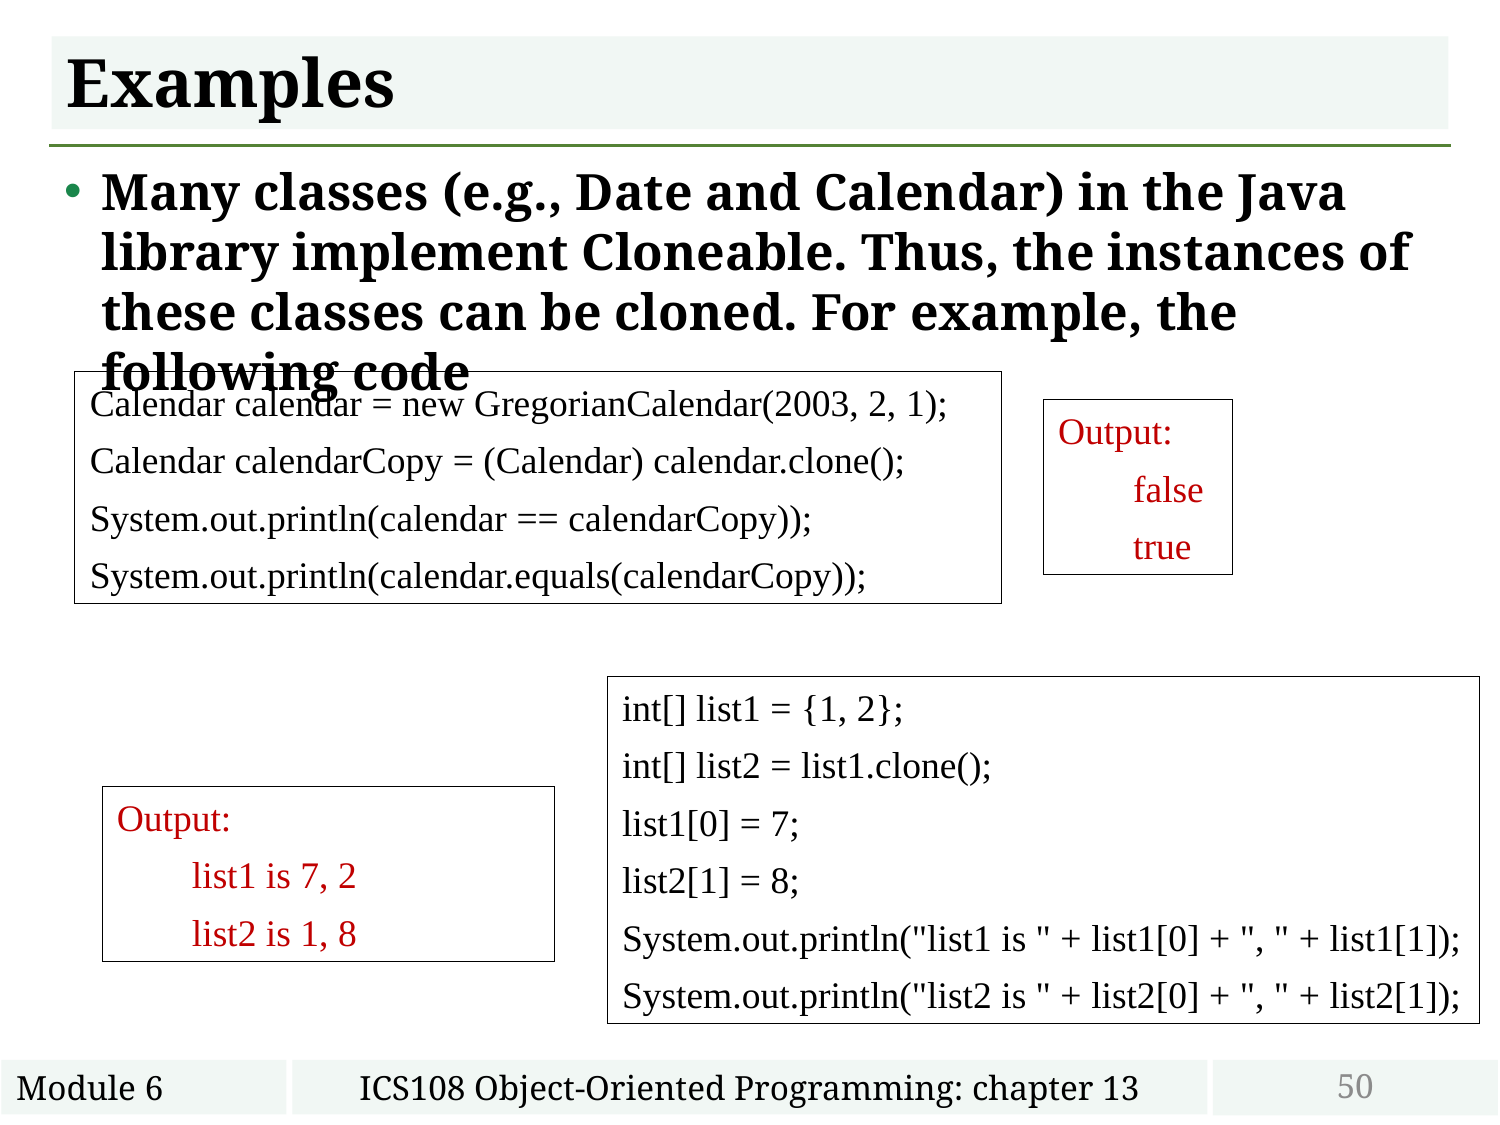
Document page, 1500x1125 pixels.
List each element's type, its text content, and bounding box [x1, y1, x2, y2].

text_box Output: list1 is 7, 2 list2 is 1, 8 [102, 786, 555, 962]
title Examples [51, 36, 1449, 130]
text_box Output: false true [1043, 399, 1233, 575]
text_box int[] list1 = {1, 2}; int[] list2 = list1.clone(); list1[0] = 7; list2[1] = 8; System.out.println("list1 is " + list1[0] + ", " + list1[1]); System.out.println("list2 is " + list2[0] + ", " + list2[1]); [607, 676, 1480, 1024]
list Many classes (e.g., Date and Calendar) in the Java library implement Cloneable. Thus, the instances of these classes can be cloned. For example, the following code [49, 152, 1451, 1060]
text_box Calendar calendar = new GregorianCalendar(2003, 2, 1); Calendar calendarCopy = (Calendar) calendar.clone(); System.out.println(calendar == calendarCopy)); System.out.println(calendar.equals(calendarCopy)); [74, 371, 1002, 604]
slide_number 50 [1212, 1059, 1498, 1116]
